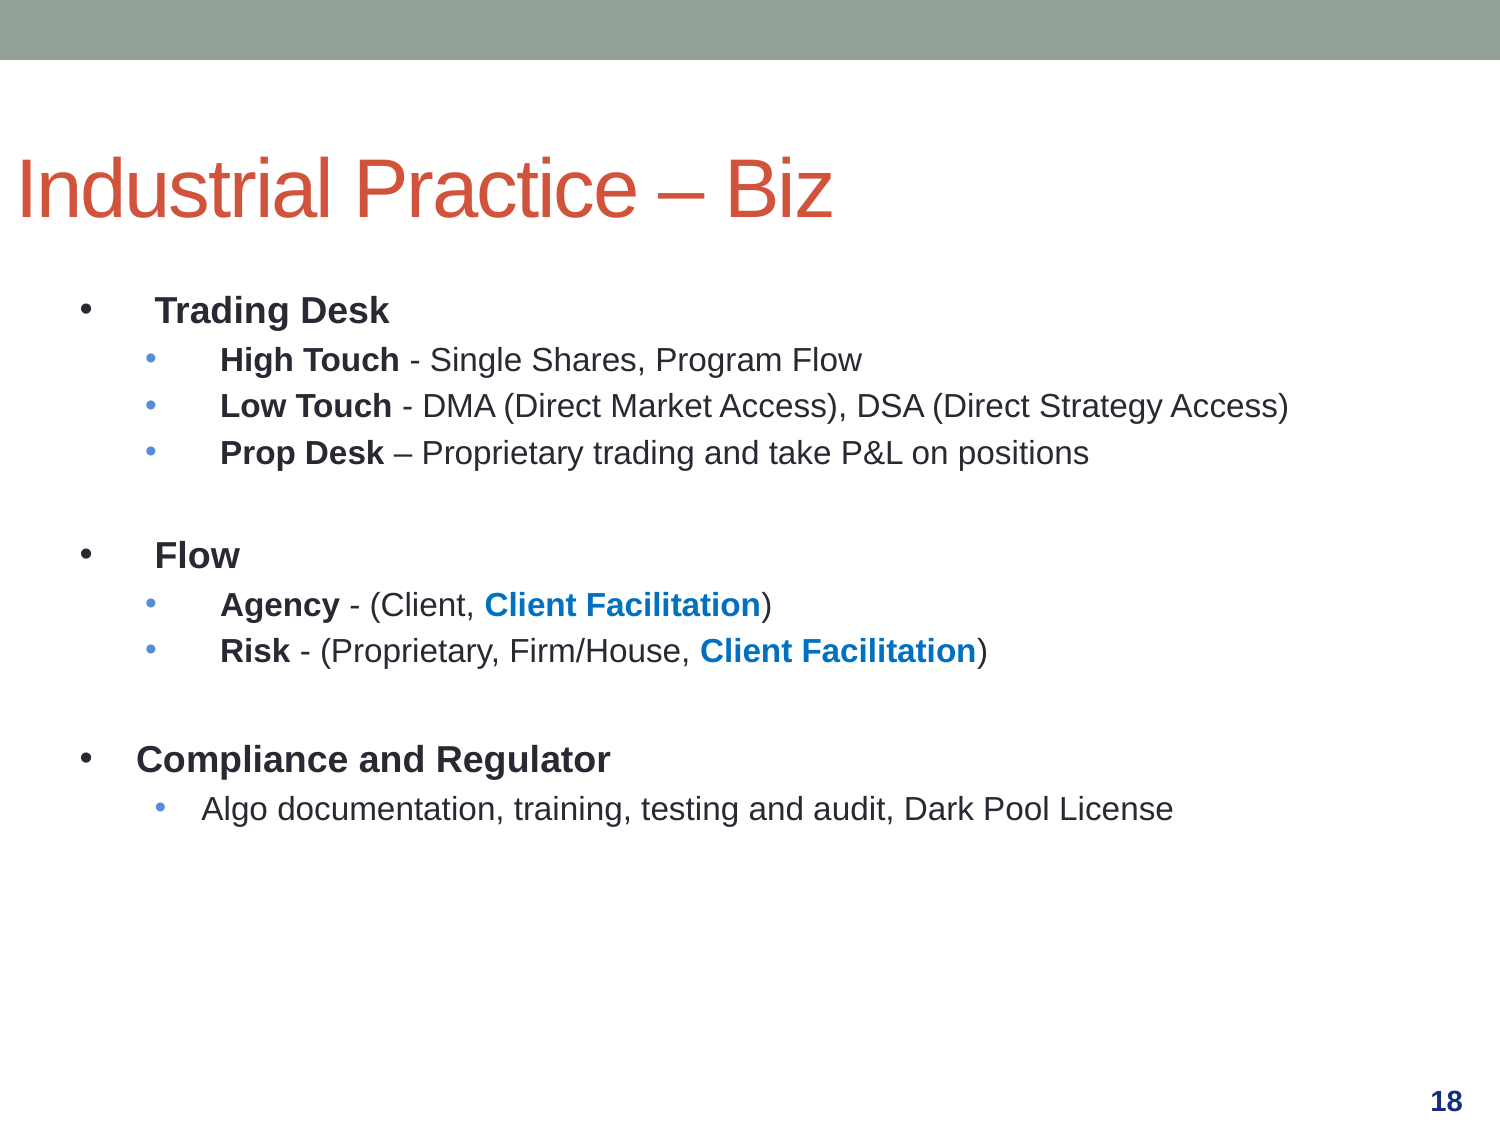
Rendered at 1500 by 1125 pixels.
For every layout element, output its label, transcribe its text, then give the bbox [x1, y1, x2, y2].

title Industrial Practice – Biz [0, 101, 1325, 266]
text_box Trading Desk High Touch - Single Shares, Program Flow Low Touch - DMA (Direct Market Access), DSA (Direct Strategy Access) Prop Desk – Proprietary trading and take P&L on positions Flow Agency - (Client, Client Facilitation) Risk - (Proprietary, Firm/House, Client Facilitation) Compliance and Regulator Algo documentation, training, testing and audit, Dark Pool License [64, 278, 1483, 1047]
slide_number 18 [1415, 1070, 1499, 1125]
